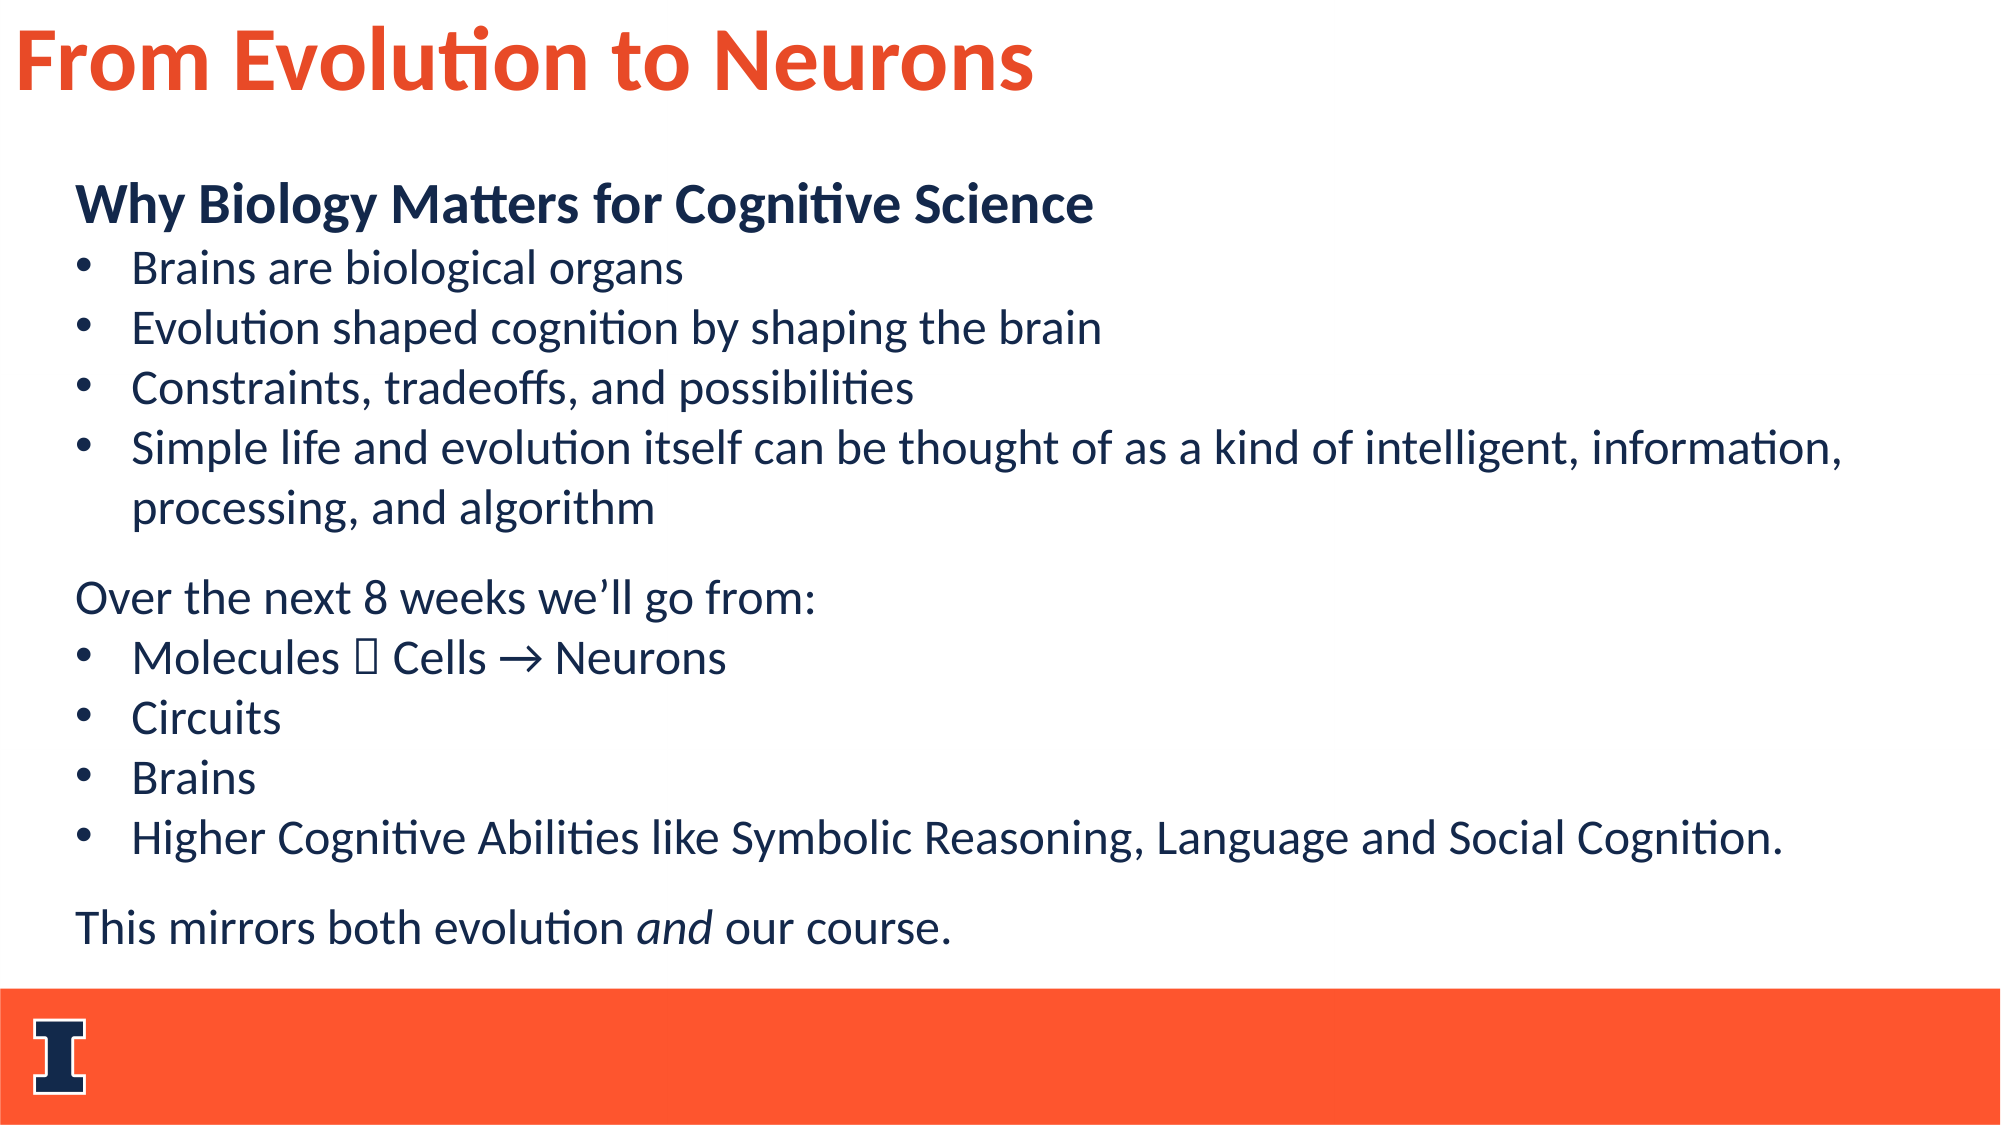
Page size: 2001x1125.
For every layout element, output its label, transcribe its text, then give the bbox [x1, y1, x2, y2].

text_box Why Biology Matters for Cognitive Science Brains are biological organs Evolution shaped cognition by shaping the brain Constraints, tradeoffs, and possibilities Simple life and evolution itself can be thought of as a kind of intelligent, information, processing, and algorithm Over the next 8 weeks we’ll go from: Molecules  Cells → Neurons Circuits Brains Higher Cognitive Abilities like Symbolic Reasoning, Language and Social Cognition. This mirrors both evolution and our course. [60, 157, 1884, 962]
picture [0, 0, 2001, 1125]
text_box From Evolution to Neurons [0, 0, 1884, 121]
